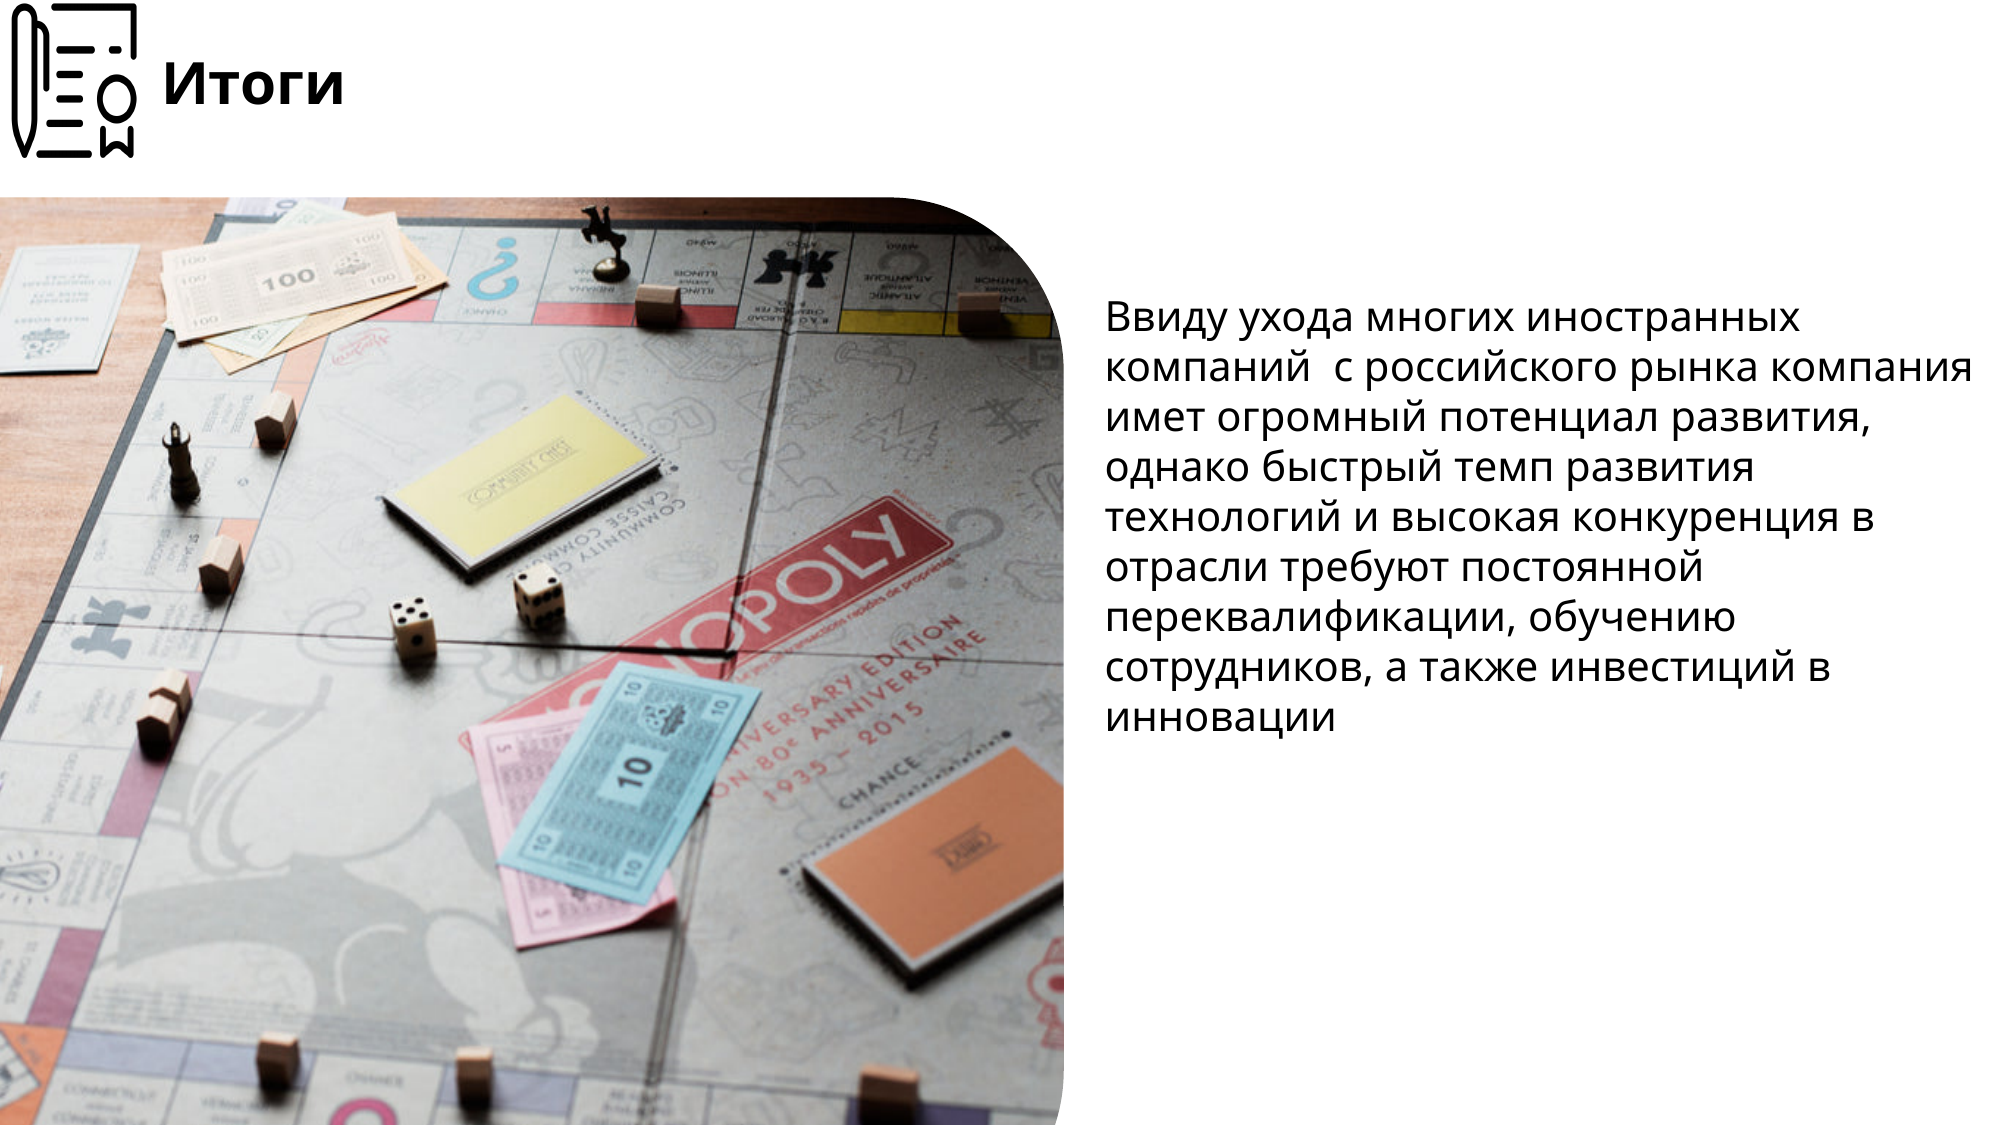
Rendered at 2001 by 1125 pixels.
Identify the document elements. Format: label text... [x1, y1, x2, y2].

text_box [0, 196, 1065, 1125]
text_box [0, 2, 687, 161]
text_box Ввиду ухода многих иностранных компаний с российского рынка компания имет огромный потенциал развития, однако быстрый темп развития технологий и высокая конкуренция в отрасли требуют постоянной переквалификации, обучению сотрудников, а также инвестиций в инновации [1089, 282, 2000, 838]
